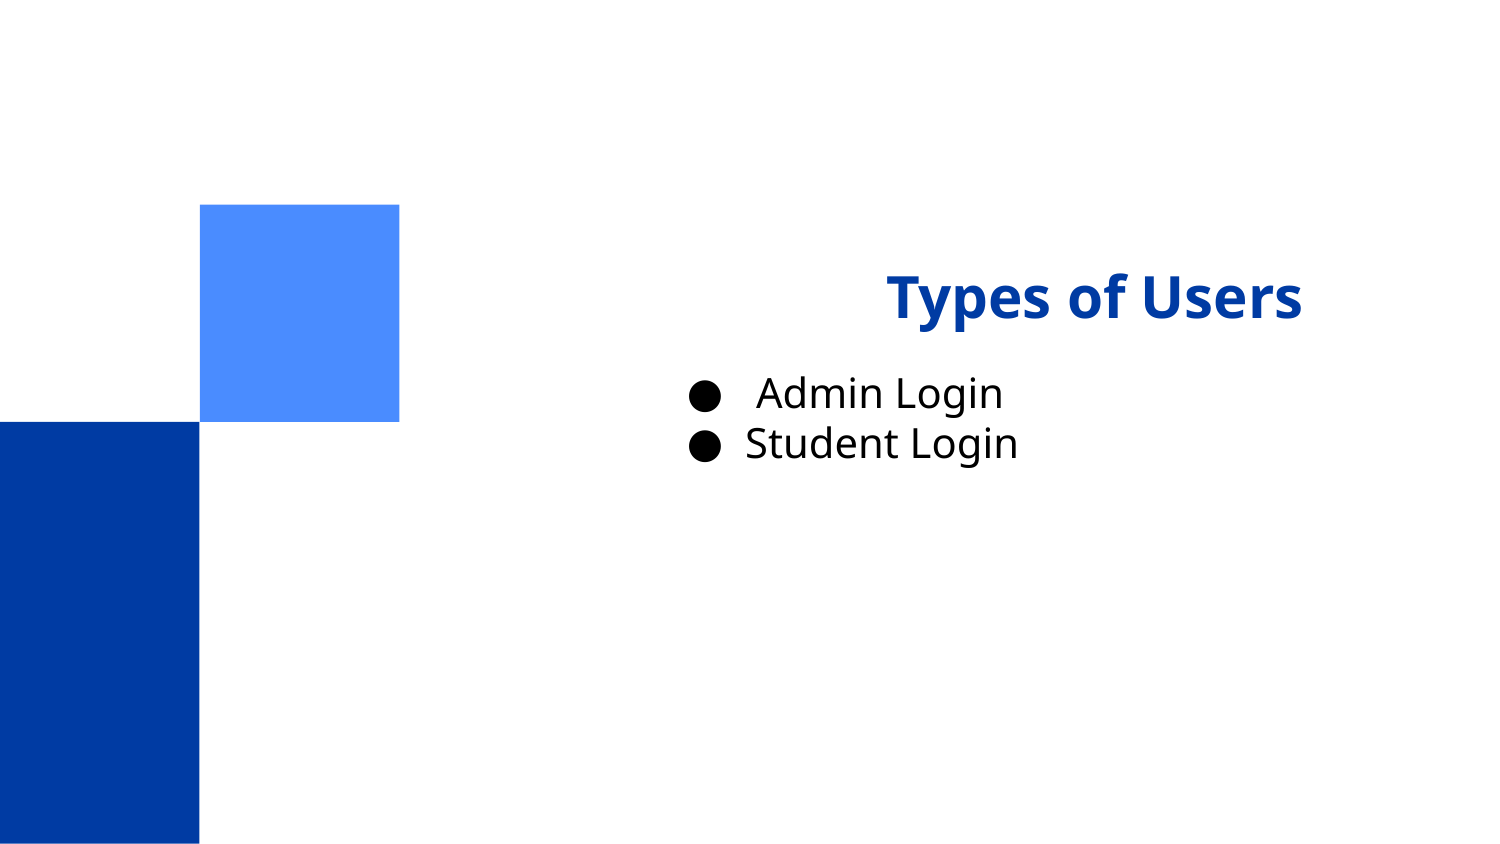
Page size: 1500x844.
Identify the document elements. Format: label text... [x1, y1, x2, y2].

title Types of Users [653, 245, 1319, 364]
subtitle Admin Login Student Login [655, 351, 1321, 599]
